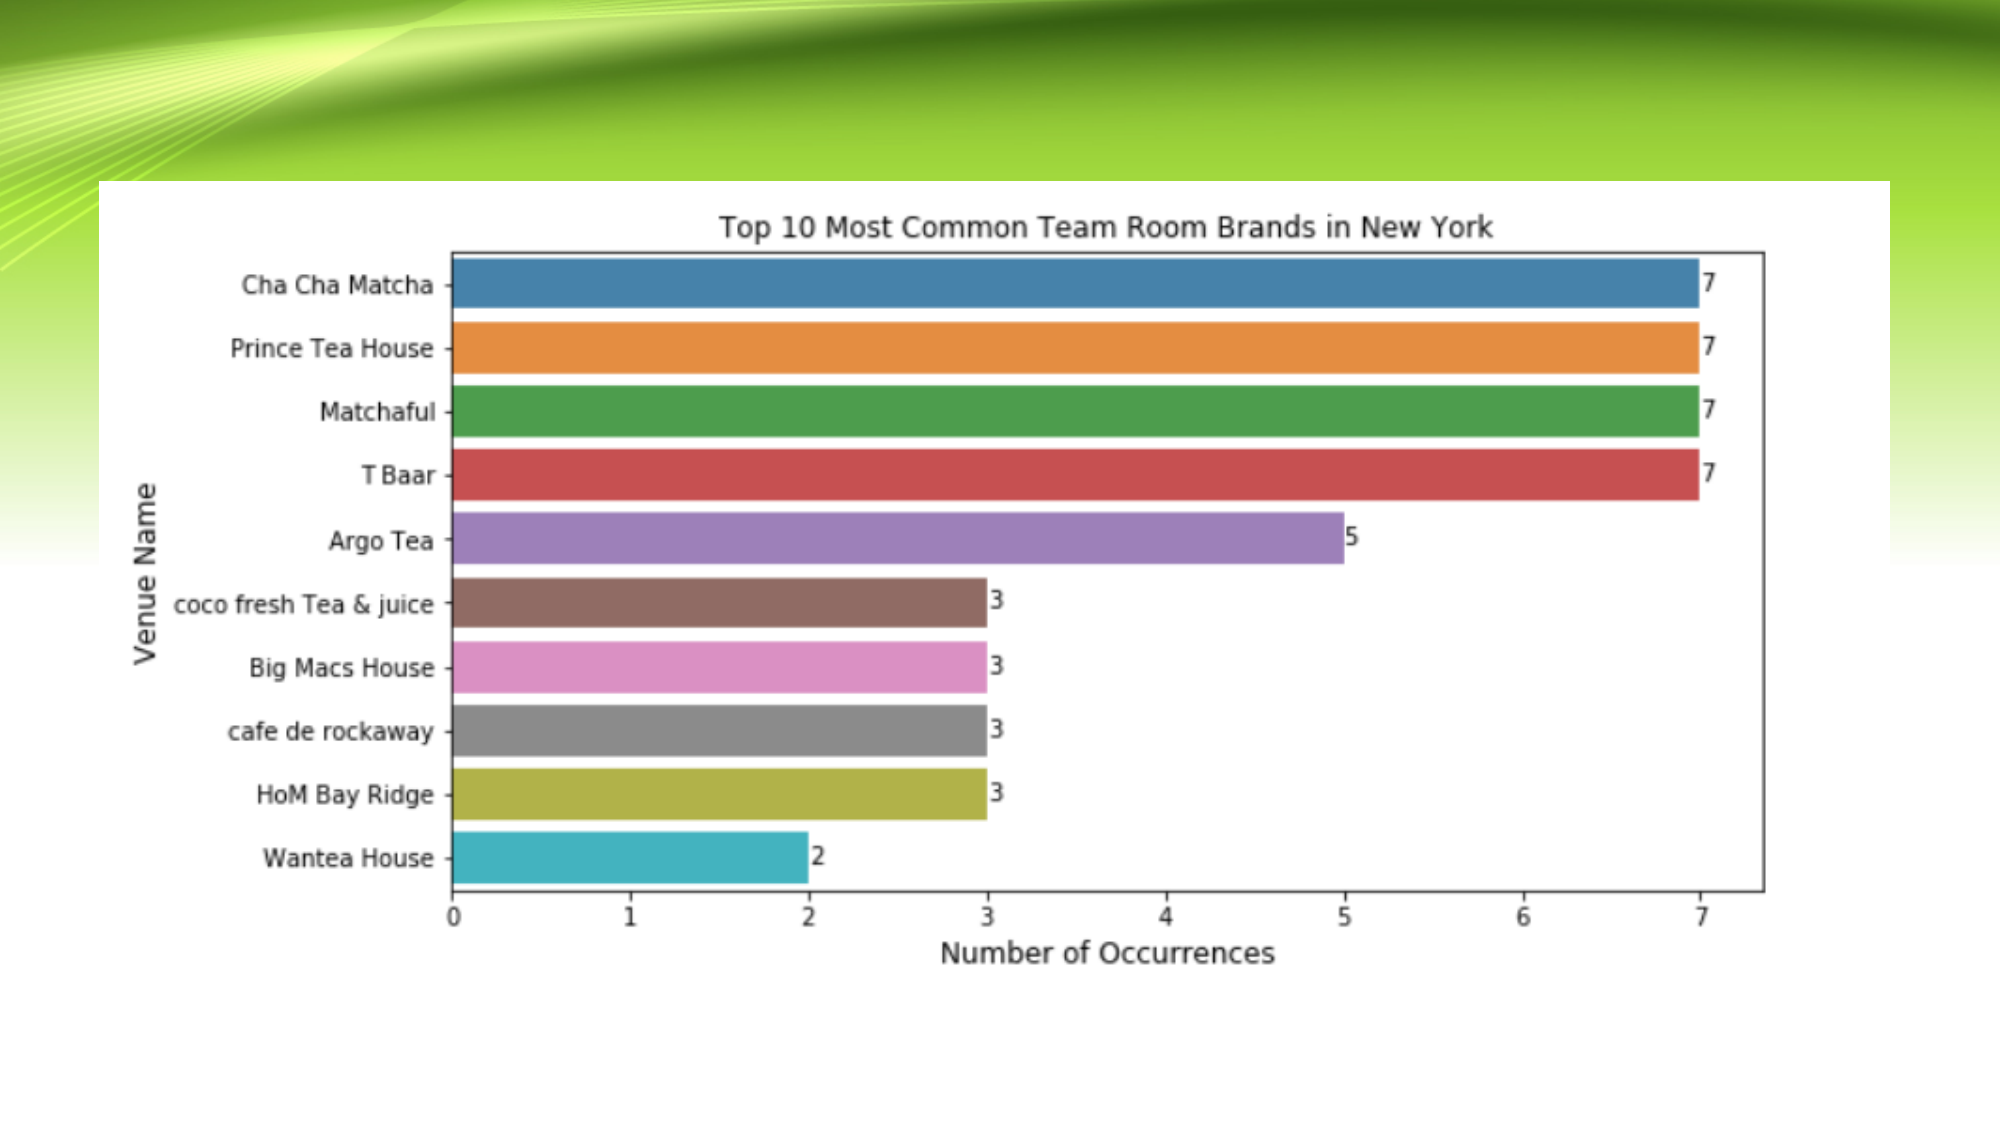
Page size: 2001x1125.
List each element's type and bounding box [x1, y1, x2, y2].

picture [0, 0, 2000, 1125]
list [99, 181, 1890, 991]
